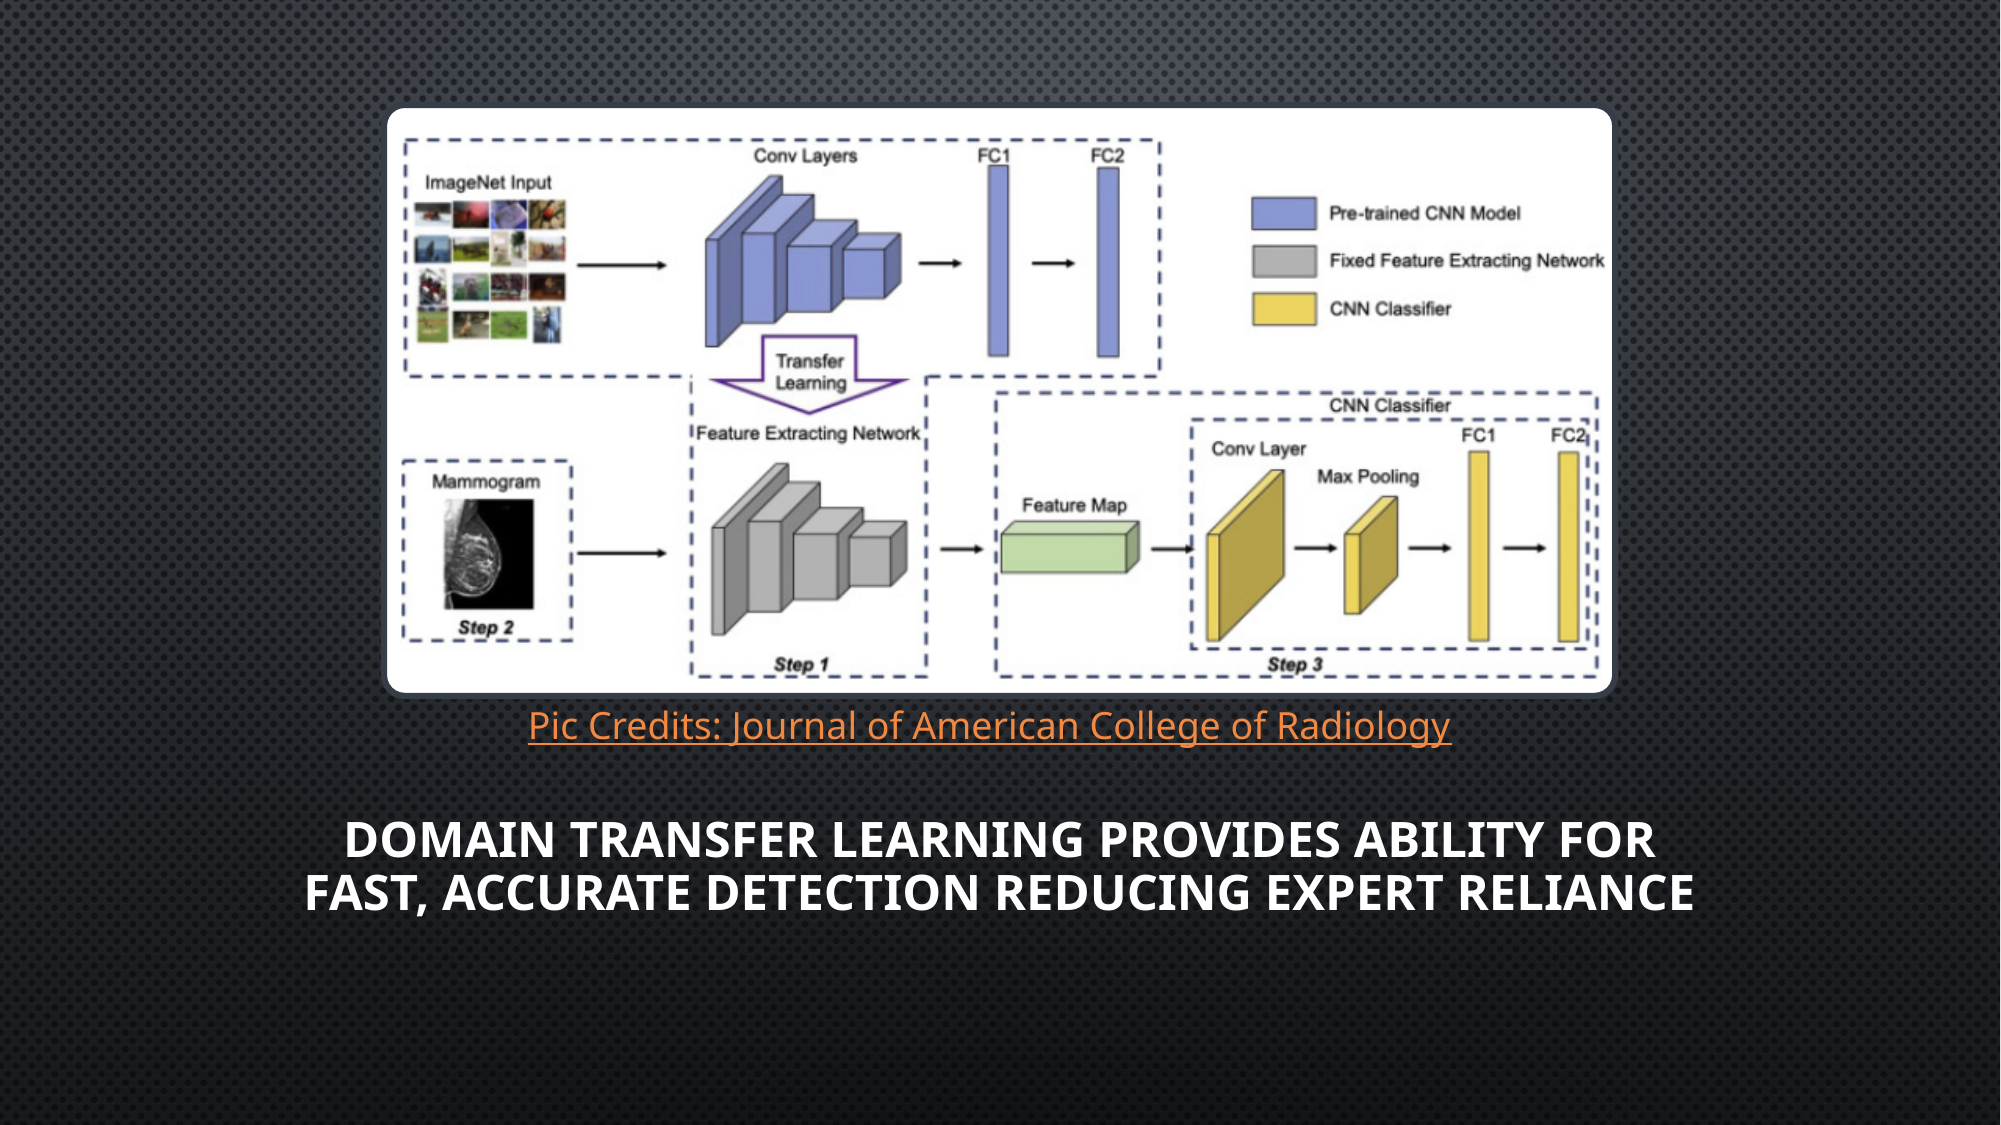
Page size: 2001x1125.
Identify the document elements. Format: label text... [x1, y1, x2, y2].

text_box DOMAIN TRANSFER LEARNING PROVIDES ABILITY FOR FAST, ACCURATE DETECTION REDUCING EXPERT RELIANCE [288, 753, 1712, 929]
picture [383, 104, 1616, 697]
text_box Pic Credits: Journal of American College of Radiology [513, 697, 1556, 761]
